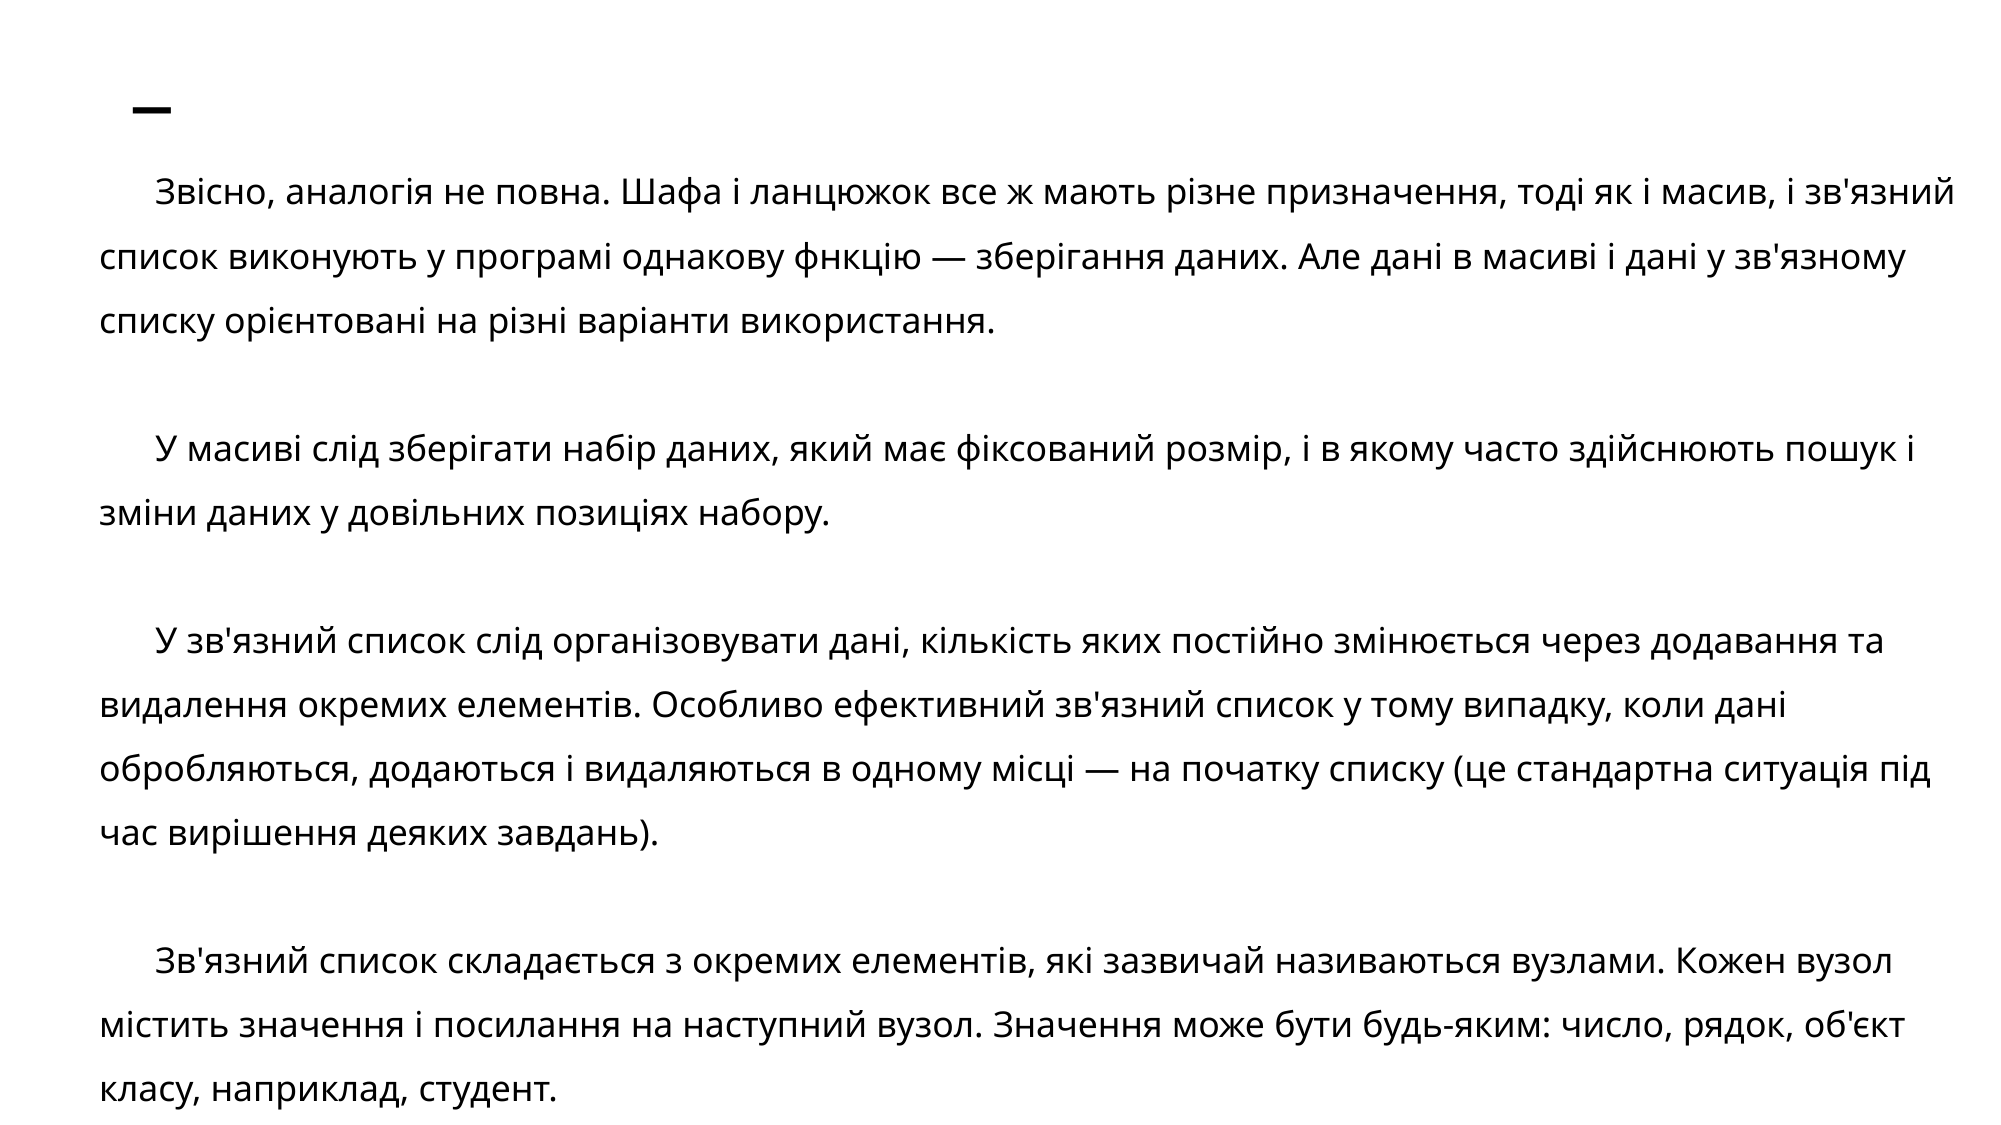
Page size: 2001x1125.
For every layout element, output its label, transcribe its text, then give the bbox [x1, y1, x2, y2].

list Звісно, аналогія не повна. Шафа і ланцюжок все ж мають різне призначення, тоді як і масив, і зв'язний список виконують у програмі однакову фнкцію — зберігання даних. Але дані в масиві і дані у зв'язному списку орієнтовані на різні варіанти вико­ристання. У масиві слід зберігати набір даних, який має фіксований розмір, і в якому часто здійснюють пошук і зміни даних у довільних позиціях набору. У зв'язний список слід організовувати дані, кількість яких постійно змінюється через додавання та видалення окремих елементів. Особливо ефективний зв'язний список у тому випадку, коли дані обробляються, додаються і видаляються в одному місці — на початку списку (це стандартна ситуація під час вирішення деяких завдань). Зв'язний список складається з окремих елементів, які зазвичай називаються вузлами. Кожен вузол містить значення і посилання на наступний вузол. Значення може бути будь-яким: число, рядок, об'єкт класу, наприклад, студент. [0, 140, 2000, 1125]
title _ [0, 0, 2000, 140]
